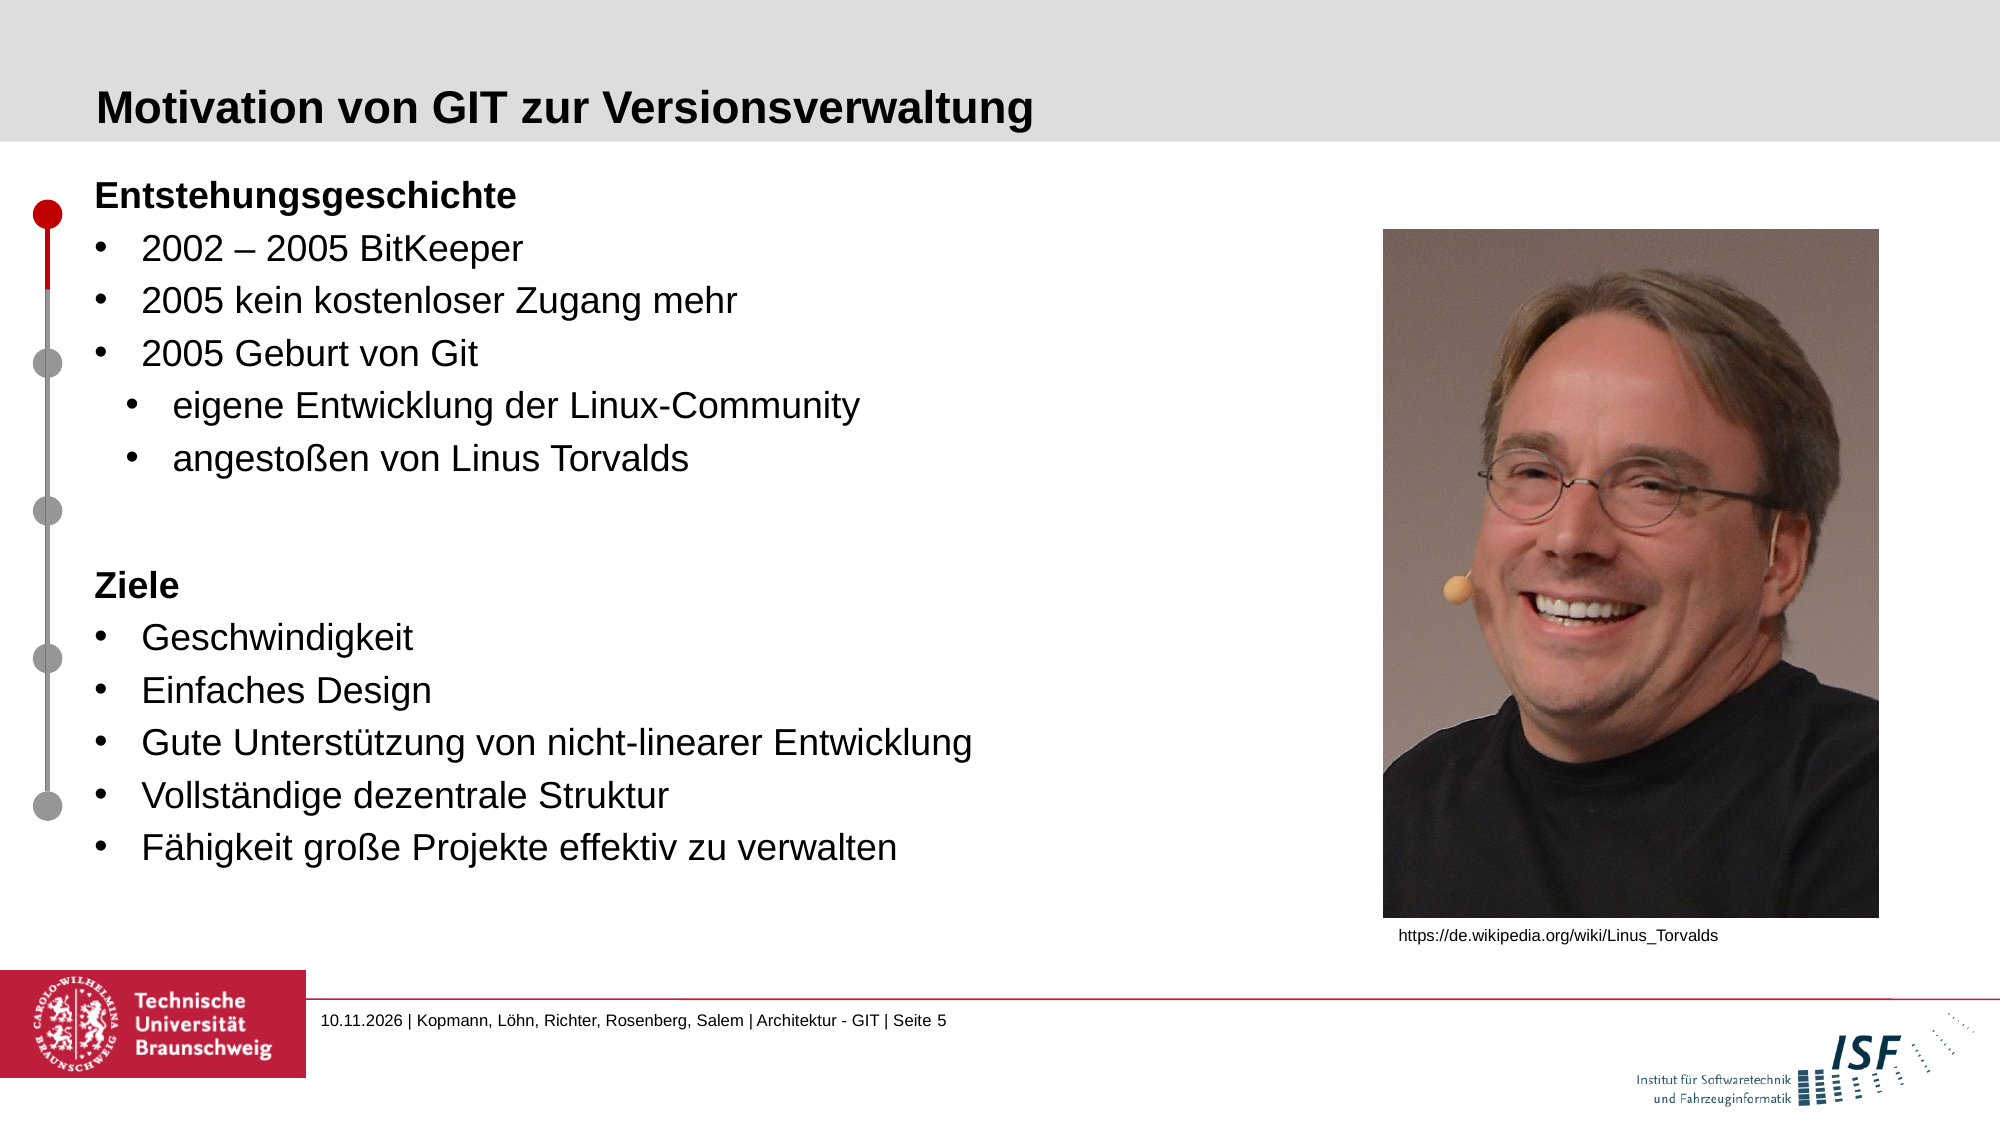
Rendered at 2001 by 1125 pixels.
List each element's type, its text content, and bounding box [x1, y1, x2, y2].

picture [1634, 1012, 1974, 1107]
text_box [30, 347, 42, 379]
text_box [54, 495, 65, 527]
text_box [30, 790, 65, 823]
text_box [54, 347, 65, 379]
text_box [30, 642, 42, 675]
text_box [30, 197, 65, 231]
text_box [54, 642, 65, 674]
picture [1383, 228, 1879, 918]
text_box [30, 495, 42, 527]
list Entstehungsgeschichte 2002 – 2005 BitKeeper 2005 kein kostenloser Zugang mehr 2005 Geburt von Git eigene Entwicklung der Linux-Community angestoßen von Linus Torvalds Ziele Geschwindigkeit Einfaches Design Gute Unterstützung von nicht-linearer Entwicklung Vollständige dezentrale Struktur Fähigkeit große Projekte effektiv zu verwalten [94, 171, 1927, 954]
title Motivation von GIT zur Versionsverwaltung [96, 16, 1928, 133]
picture [0, 970, 306, 1078]
text_box https://de.wikipedia.org/wiki/Linus_Torvalds [1383, 924, 1879, 952]
